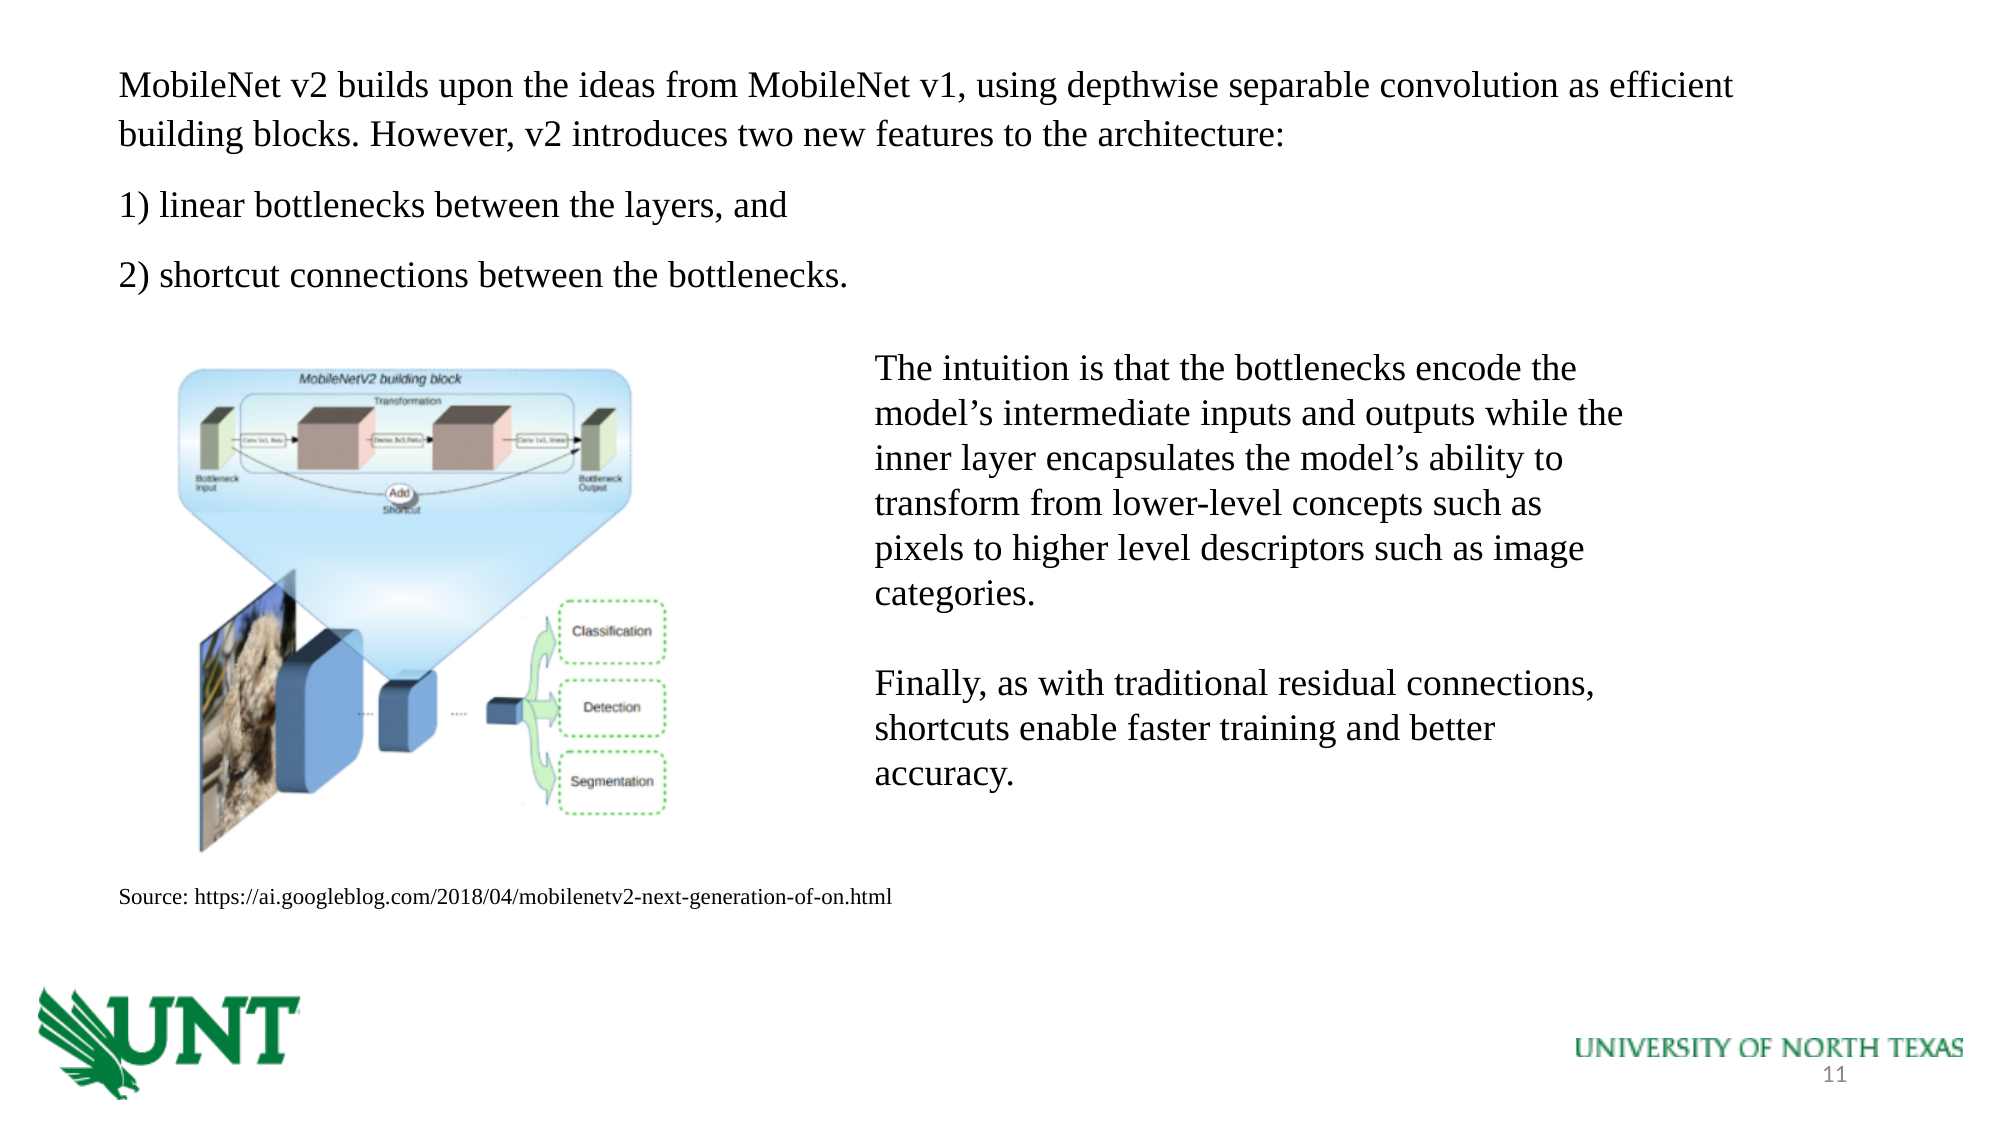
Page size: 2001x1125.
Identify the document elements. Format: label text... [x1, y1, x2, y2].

text_box The intuition is that the bottlenecks encode the model’s intermediate inputs and outputs while the inner layer encapsulates the model’s ability to transform from lower-level concepts such as pixels to higher level descriptors such as image categories. Finally, as with traditional residual connections, shortcuts enable faster training and better accuracy. [859, 335, 1655, 846]
picture [37, 986, 301, 1100]
picture [105, 331, 714, 859]
list MobileNet v2 builds upon the ideas from MobileNet v1, using depthwise separable convolution as efficient building blocks. However, v2 introduces two new features to the architecture: 1) linear bottlenecks between the layers, and 2) shortcut connections between the bottlenecks. Source: https://ai.googleblog.com/2018/04/mobilenetv2-next-generation-of-on.html [103, 47, 1884, 939]
picture [1575, 1038, 1963, 1057]
slide_number 11 [1412, 1042, 1863, 1103]
